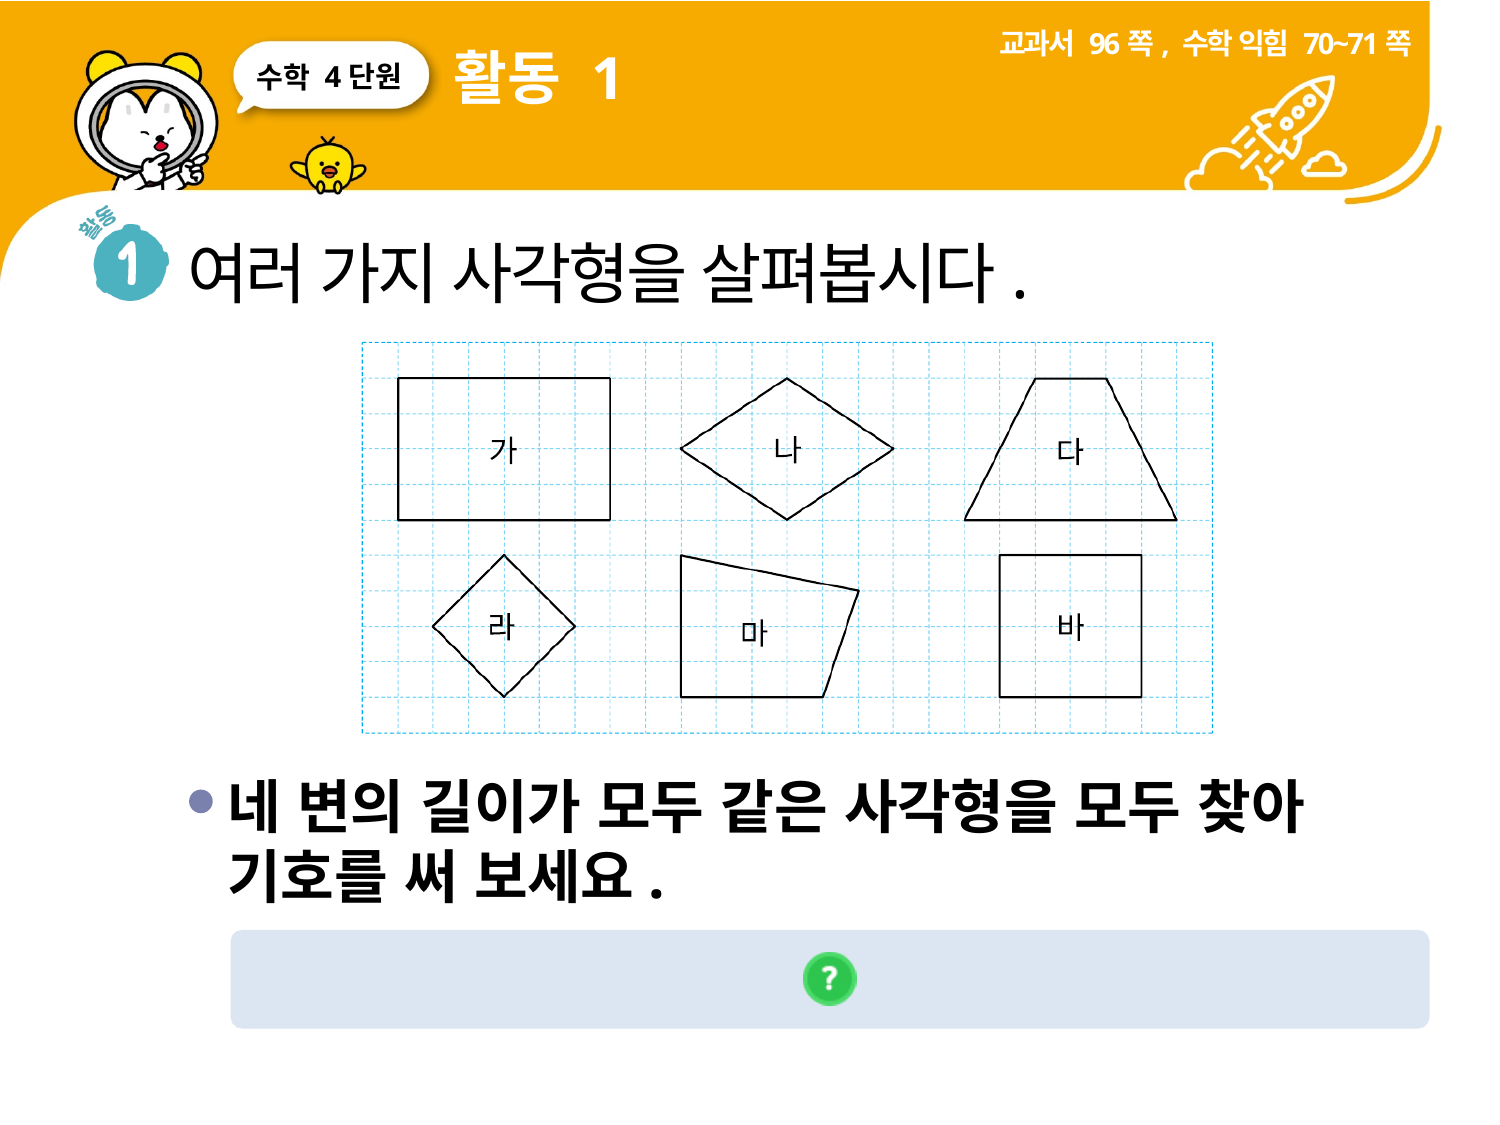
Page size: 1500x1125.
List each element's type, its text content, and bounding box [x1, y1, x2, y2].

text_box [232, 931, 1428, 1028]
text_box [110, 242, 1337, 338]
list 4단원 [282, 55, 445, 106]
text_box 여러 가지 사각형을 살펴봅시다. [172, 224, 1451, 319]
text_box [189, 789, 213, 814]
text_box 네 변의 길이가 모두 같은 사각형을 모두 찾아 기호를 써 보세요. [212, 761, 1429, 860]
picture [0, 1, 1500, 1124]
list 교과서 96쪽, 수학 익힘 70~71쪽 [983, 22, 1428, 70]
list 활동 1 [438, 38, 1205, 124]
